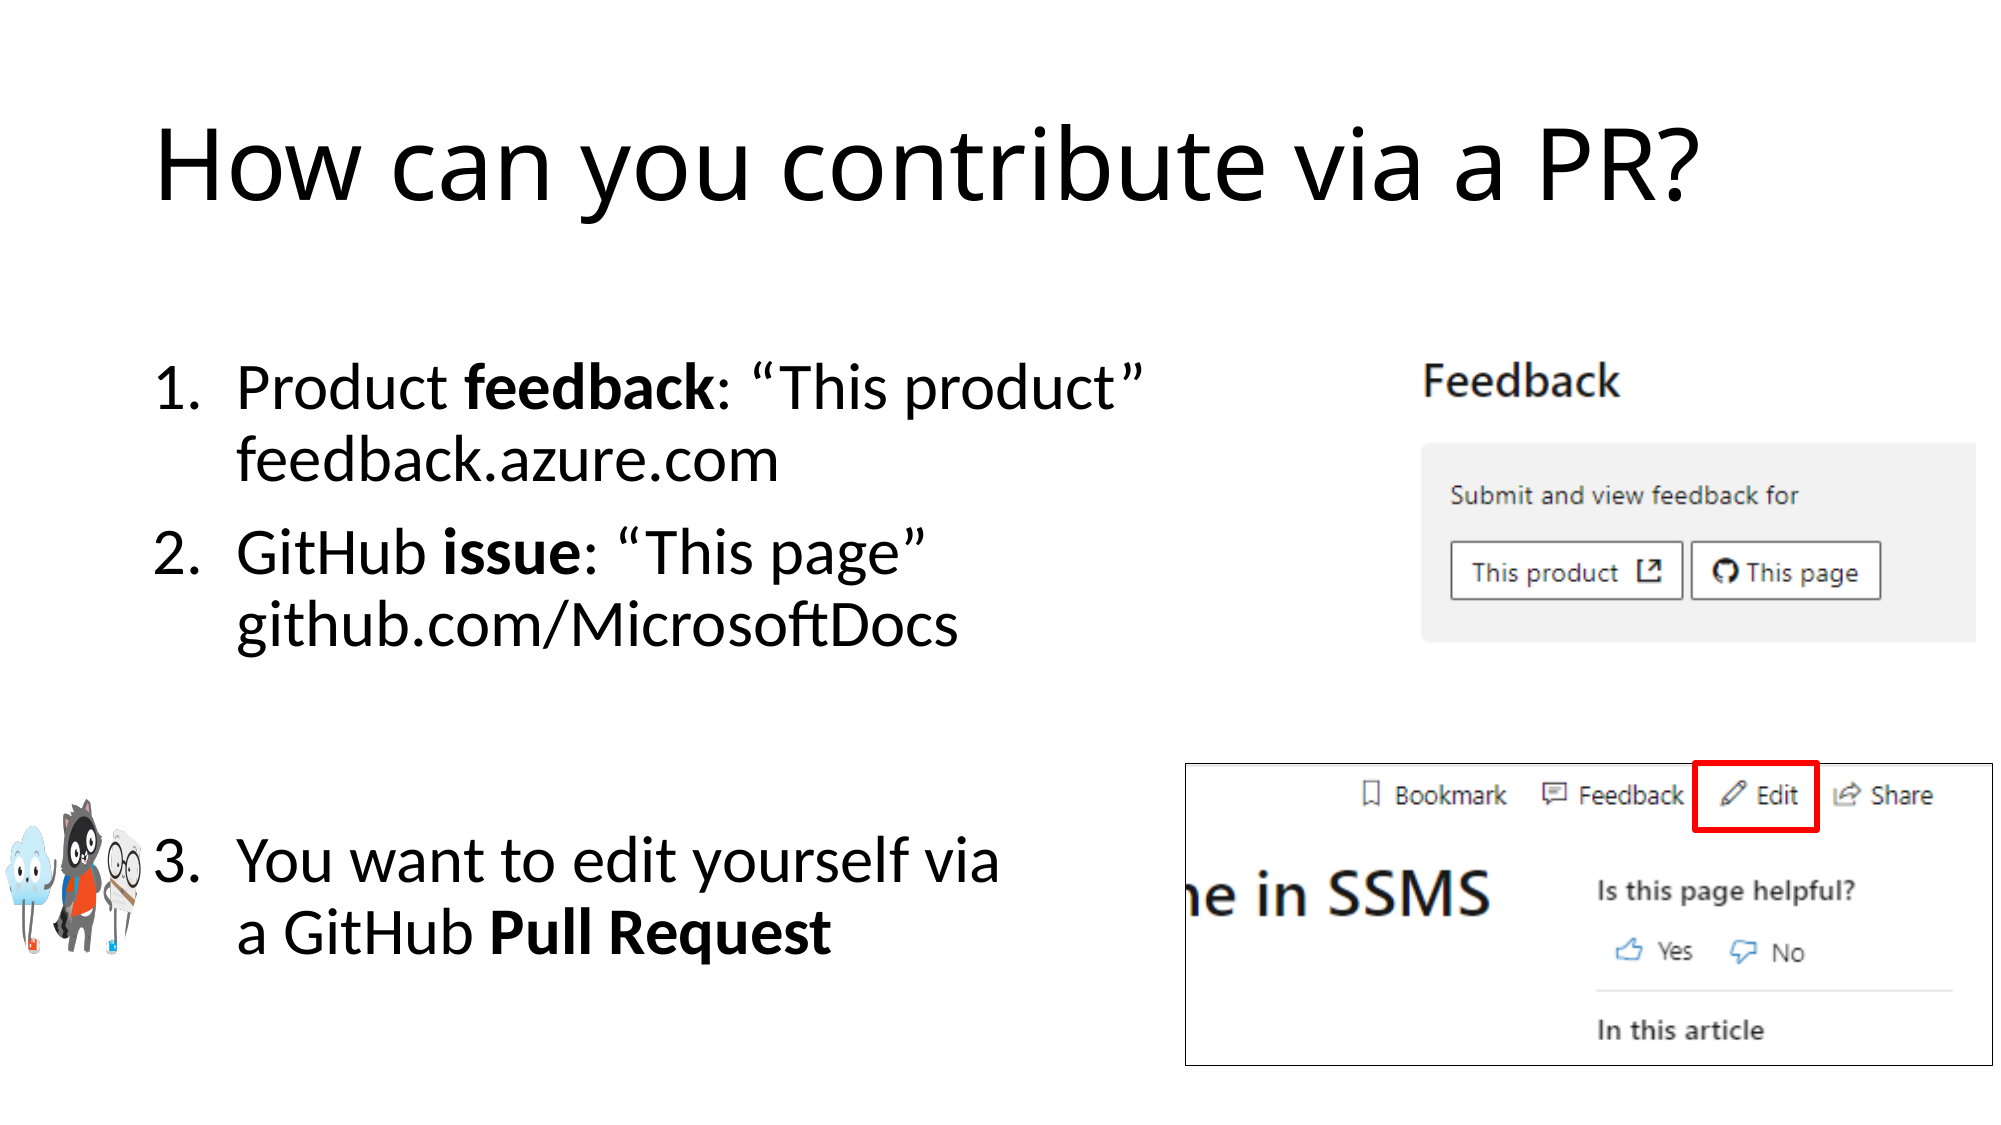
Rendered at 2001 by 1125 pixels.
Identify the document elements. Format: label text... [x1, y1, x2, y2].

picture [1185, 763, 1993, 1066]
picture [1414, 340, 1976, 667]
picture [0, 788, 149, 956]
text_box Product feedback: “This product” feedback.azure.com GitHub issue: “This page” github.com/MicrosoftDocs You want to edit yourself via a GitHub Pull Request [137, 243, 1863, 1014]
title How can you contribute via a PR? [137, 59, 1863, 243]
